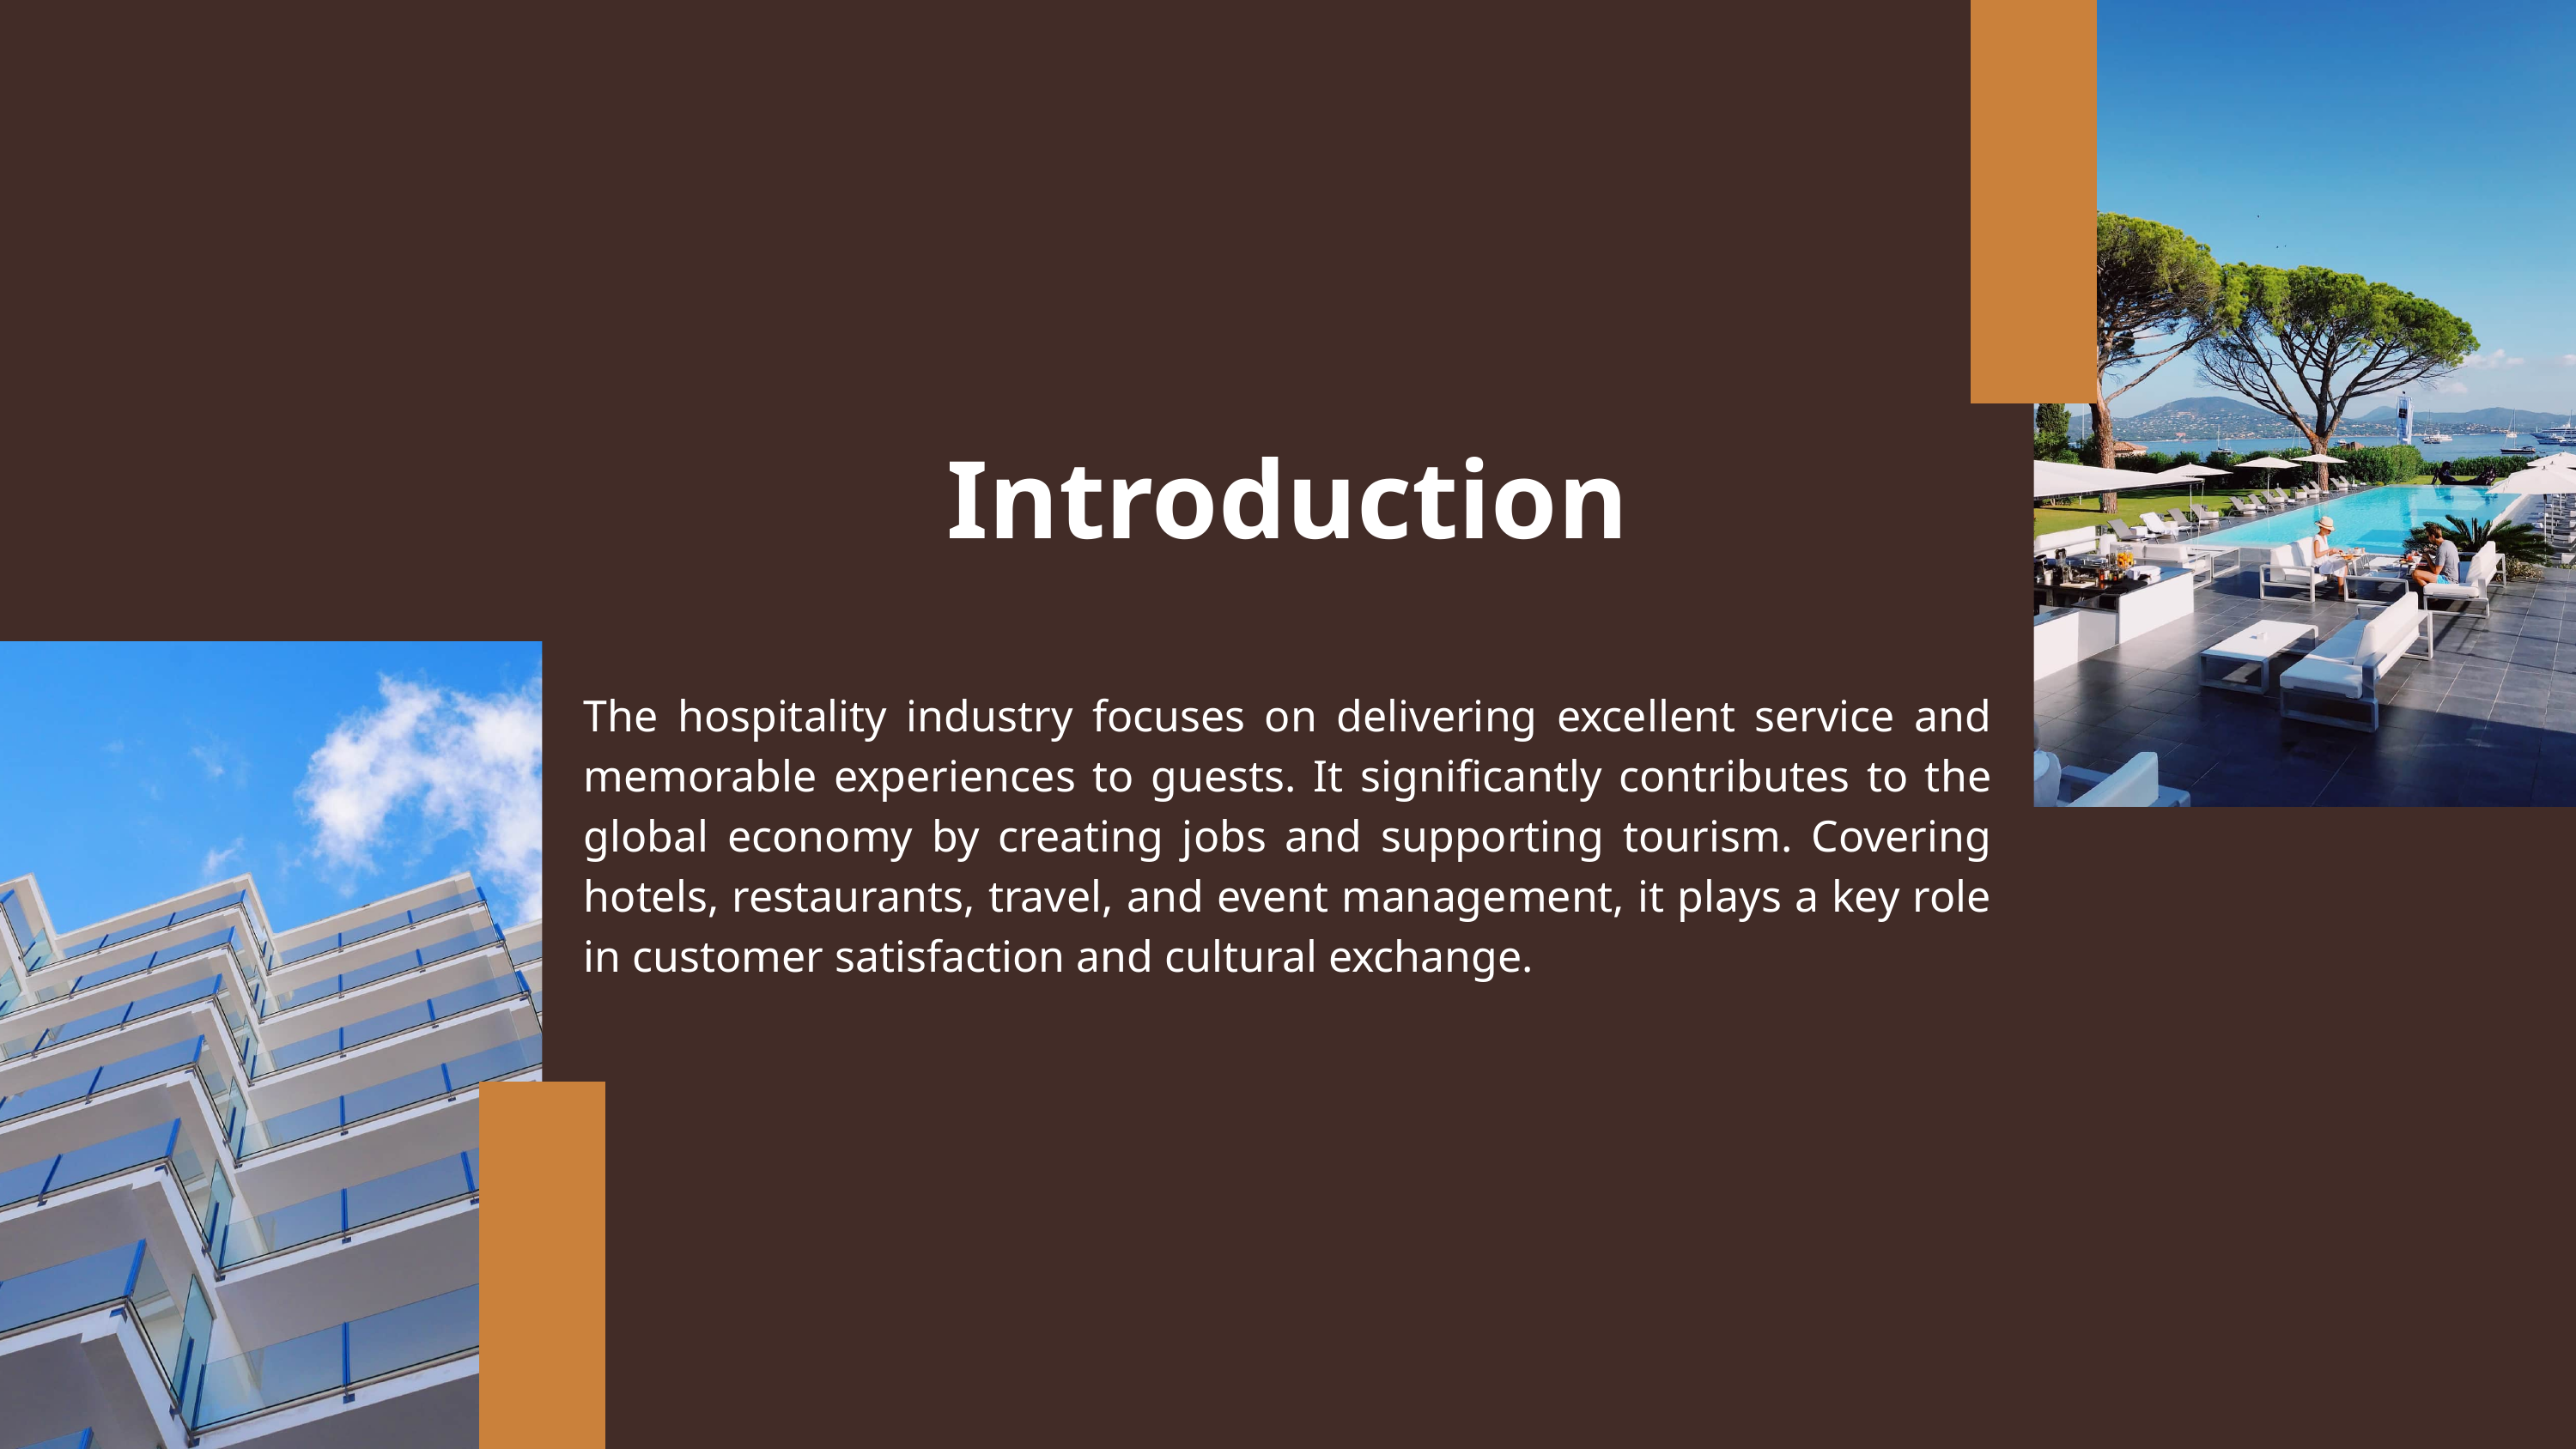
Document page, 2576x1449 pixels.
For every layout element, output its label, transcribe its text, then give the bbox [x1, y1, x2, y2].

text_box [2033, 0, 2576, 808]
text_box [478, 1081, 606, 1449]
text_box Introduction [641, 464, 1935, 561]
text_box The hospitality industry focuses on delivering excellent service and memorable experiences to guests. It significantly contributes to the global economy by creating jobs and supporting tourism. Covering hotels, restaurants, travel, and event management, it plays a key role in customer satisfaction and cultural exchange. [583, 680, 1993, 981]
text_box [1970, 0, 2098, 404]
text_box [0, 641, 543, 1449]
